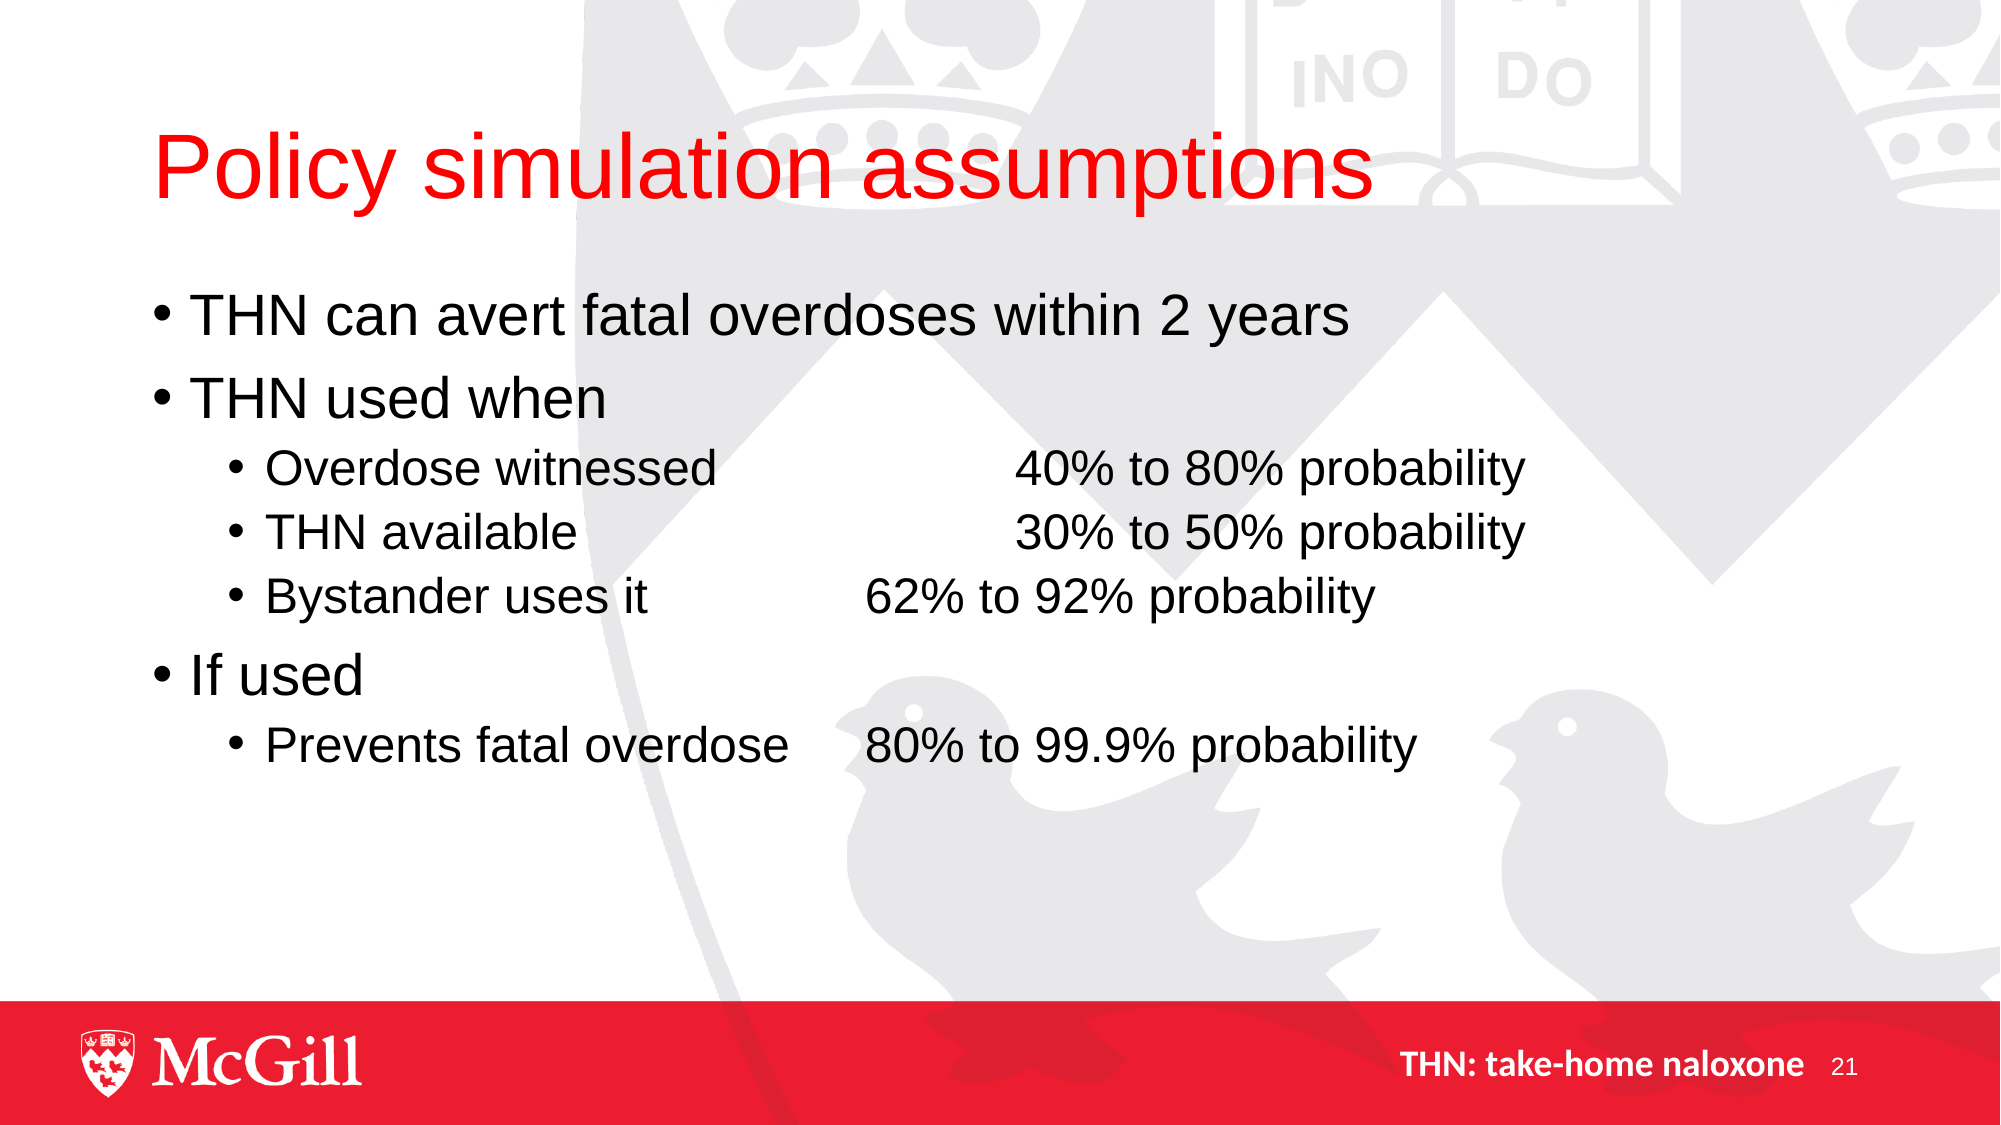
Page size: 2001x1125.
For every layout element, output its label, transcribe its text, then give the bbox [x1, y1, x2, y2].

picture [0, 0, 2000, 1125]
text_box THN: take-home naloxone [744, 1031, 1820, 1092]
list THN can avert fatal overdoses within 2 years THN used when Overdose witnessed 40% to 80% probability THN available 30% to 50% probability Bystander uses it 62% to 92% probability If used Prevents fatal overdose 80% to 99.9% probability [137, 277, 1863, 992]
title Policy simulation assumptions [137, 59, 1863, 277]
slide_number 21 [1766, 1035, 1874, 1096]
